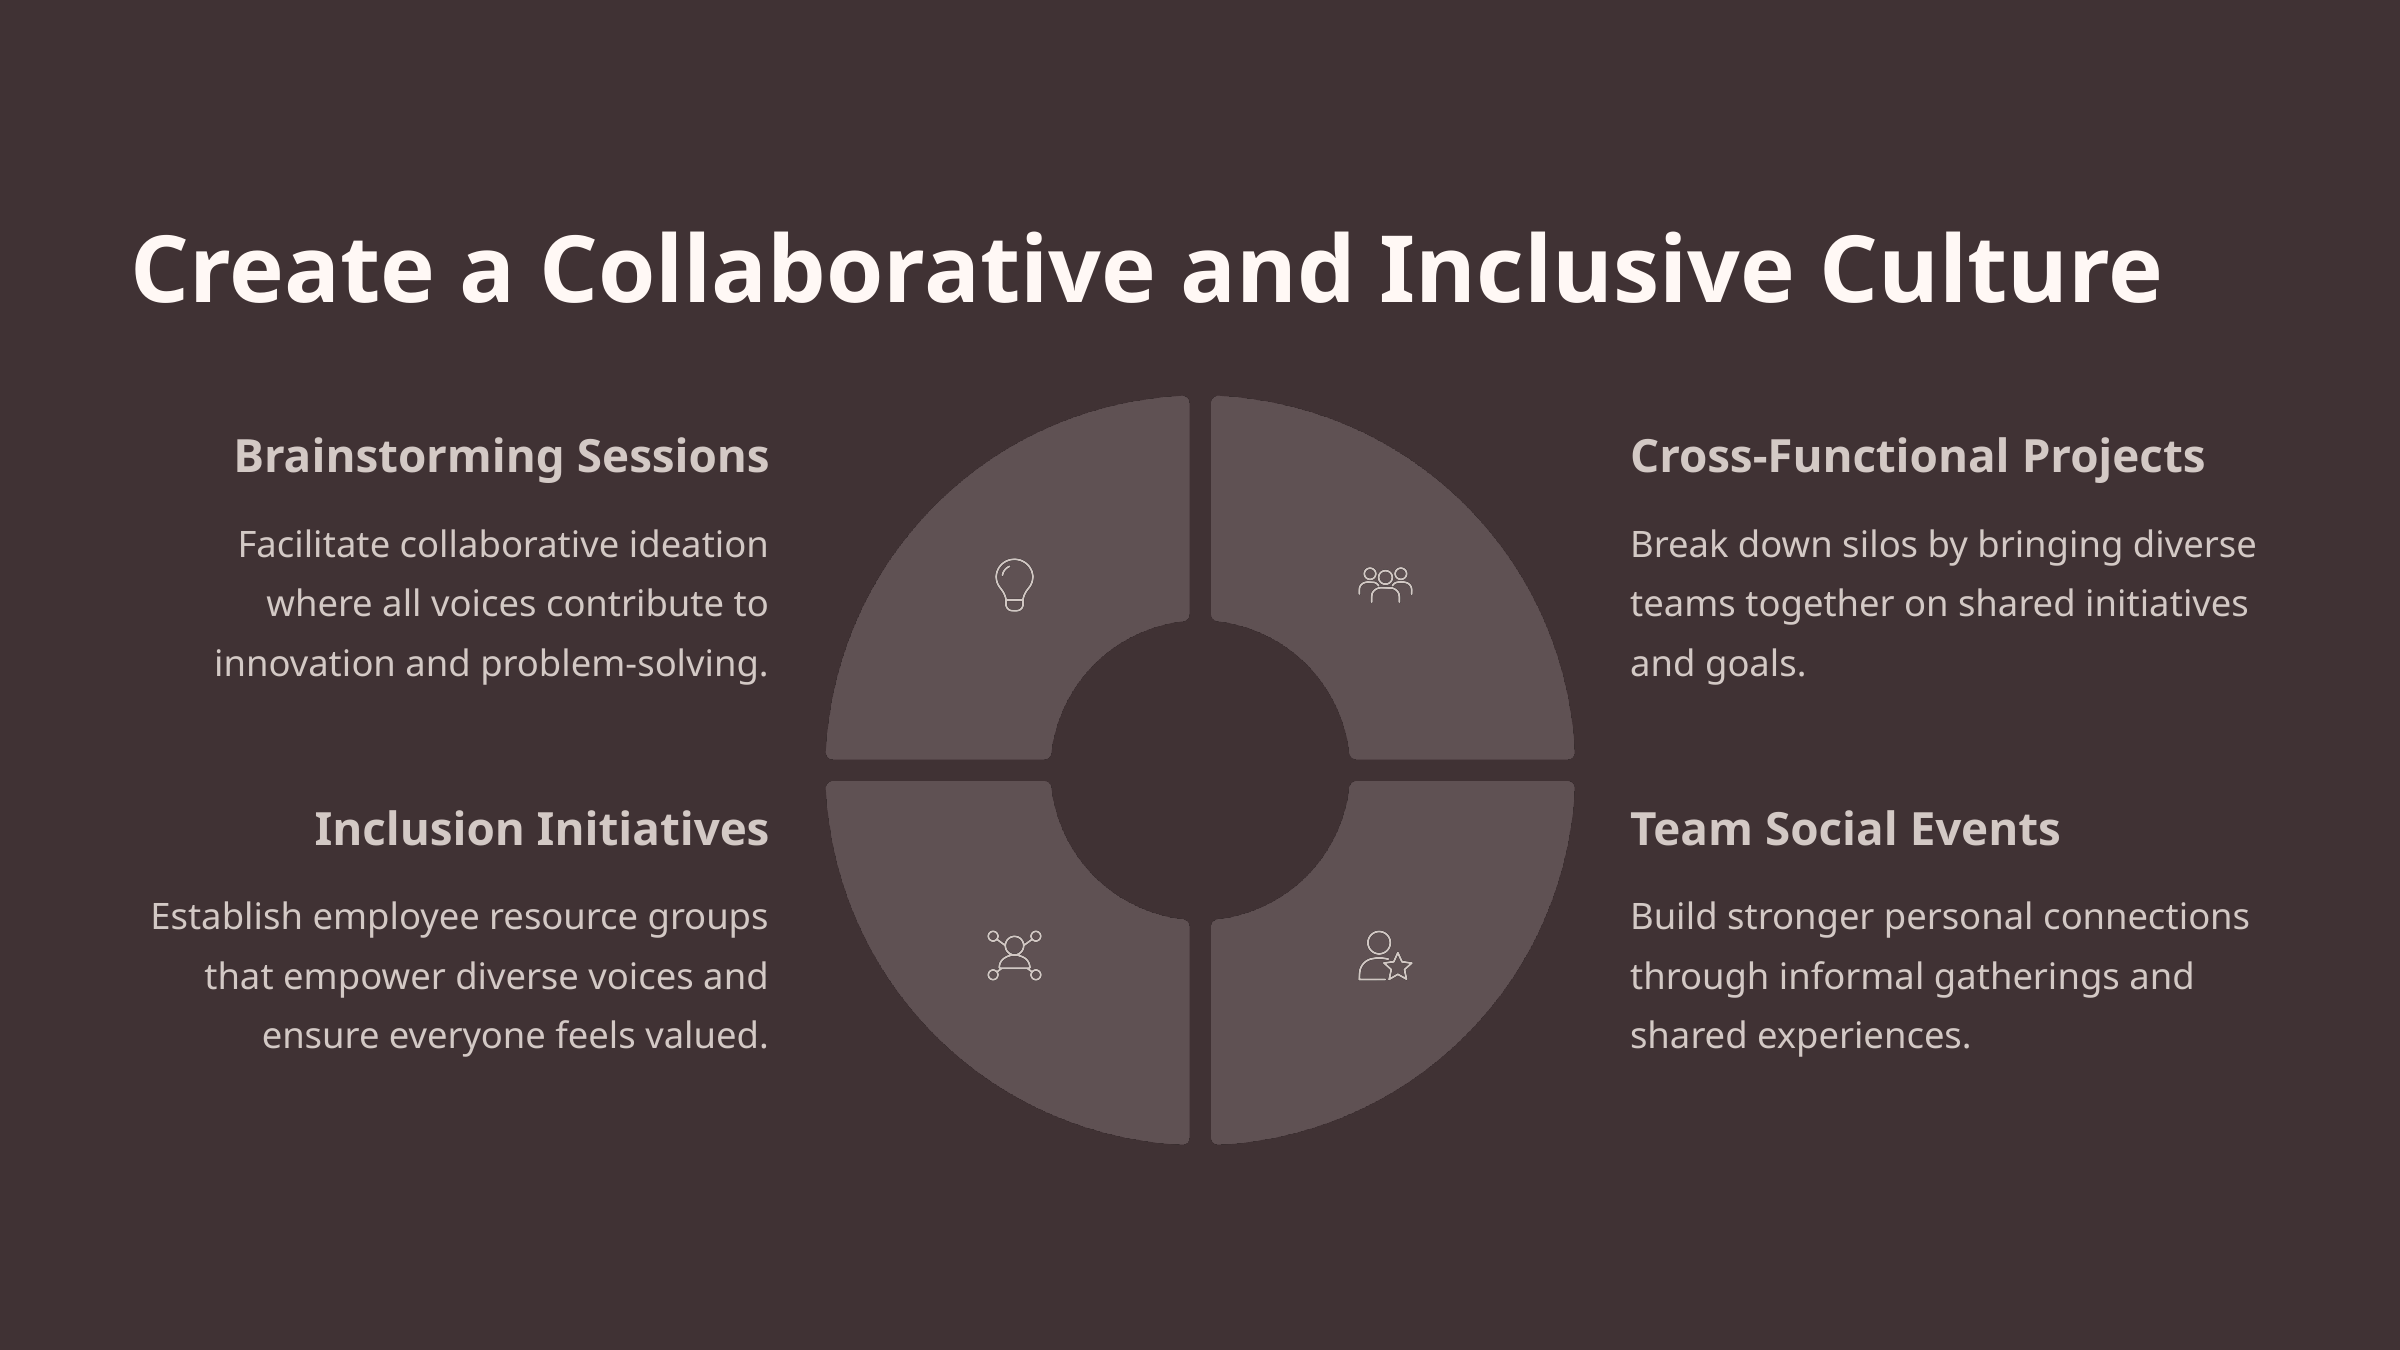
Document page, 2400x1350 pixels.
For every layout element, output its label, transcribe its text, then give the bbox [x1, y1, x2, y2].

text_box Brainstorming Sessions [210, 424, 770, 483]
picture [825, 395, 1575, 1145]
text_box Cross-Functional Projects [1630, 424, 2239, 483]
text_box Inclusion Initiatives [293, 797, 770, 856]
text_box Establish employee resource groups that empower diverse voices and ensure everyone feels valued. [130, 877, 770, 1116]
text_box Break down silos by bringing diverse teams together on shared initiatives and goals. [1630, 505, 2270, 684]
text_box Facilitate collaborative ideation where all voices contribute to innovation and problem-solving. [130, 505, 770, 684]
text_box Team Social Events [1630, 797, 2096, 856]
text_box Create a Collaborative and Inclusive Culture [130, 205, 2213, 322]
text_box Build stronger personal connections through informal gatherings and shared experiences. [1630, 877, 2270, 1116]
